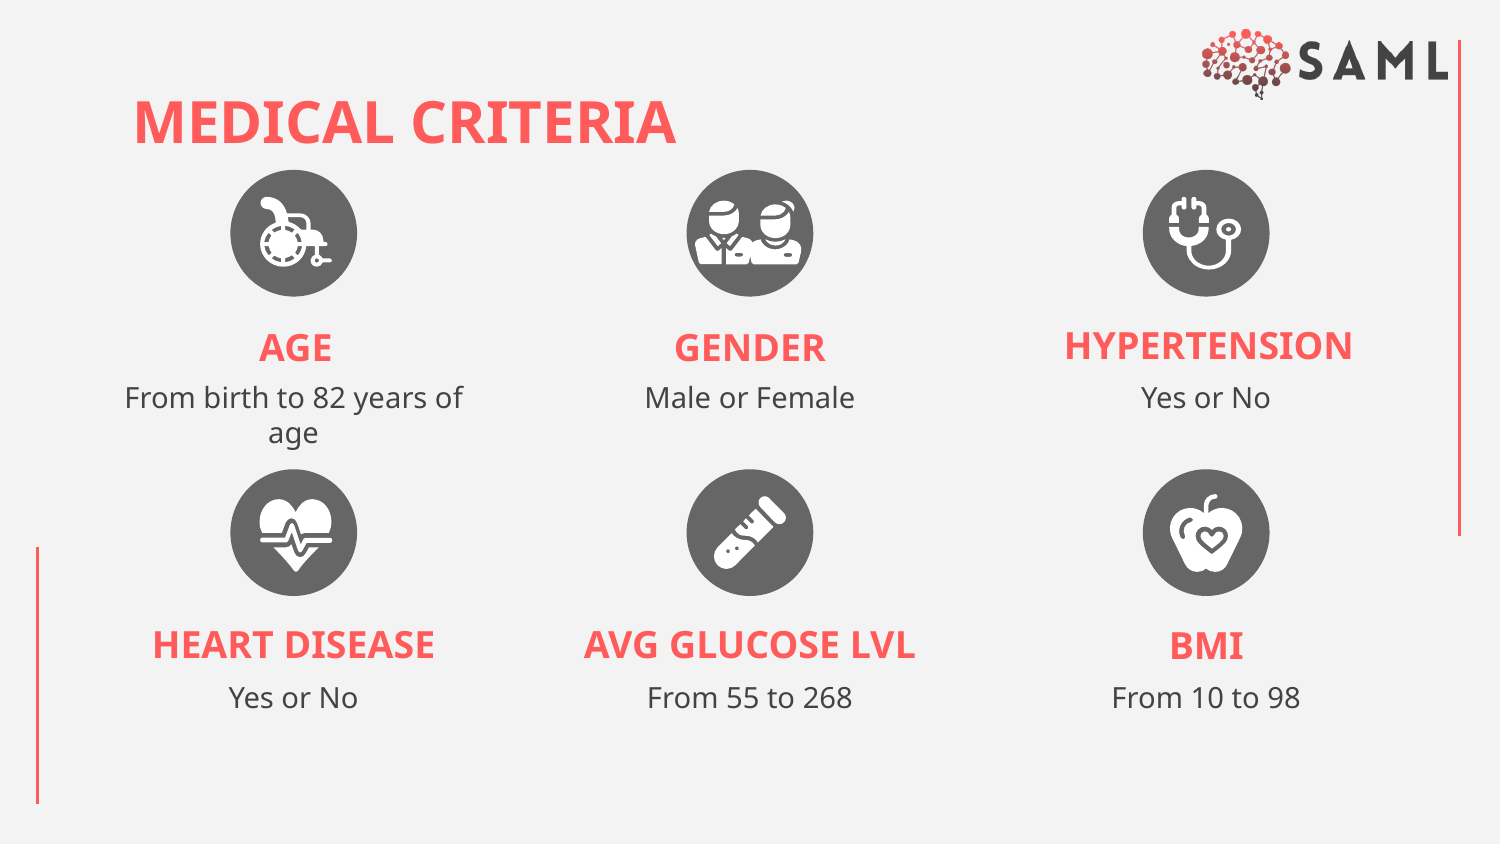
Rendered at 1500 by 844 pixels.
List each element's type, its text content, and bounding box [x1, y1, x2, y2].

text_box [1142, 172, 1270, 297]
title BMI [1151, 607, 1262, 669]
text_box [696, 169, 814, 261]
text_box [1168, 196, 1242, 270]
subtitle Male or Female [573, 364, 927, 456]
picture [1194, 0, 1456, 197]
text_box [713, 496, 787, 570]
subtitle Yes or No [1029, 368, 1383, 456]
text_box [260, 196, 332, 267]
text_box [1165, 493, 1248, 573]
subtitle Yes or No [117, 668, 471, 756]
subtitle From 55 to 268 [573, 668, 927, 756]
text_box [230, 169, 358, 297]
text_box [686, 469, 814, 596]
title HYPERTENSION [1025, 307, 1393, 368]
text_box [694, 200, 746, 265]
title MEDICAL CRITERIA [117, 70, 1189, 148]
title AGE [232, 309, 360, 370]
title HEART DISEASE [111, 606, 476, 668]
subtitle From birth to 82 years of age [100, 364, 487, 436]
text_box [230, 469, 358, 596]
subtitle From 10 to 98 [1029, 663, 1383, 756]
title GENDER [643, 309, 857, 370]
text_box [700, 273, 800, 297]
text_box [1142, 469, 1270, 596]
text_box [259, 498, 333, 573]
title AVG GLUCOSE LVL [537, 606, 963, 668]
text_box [747, 200, 803, 265]
